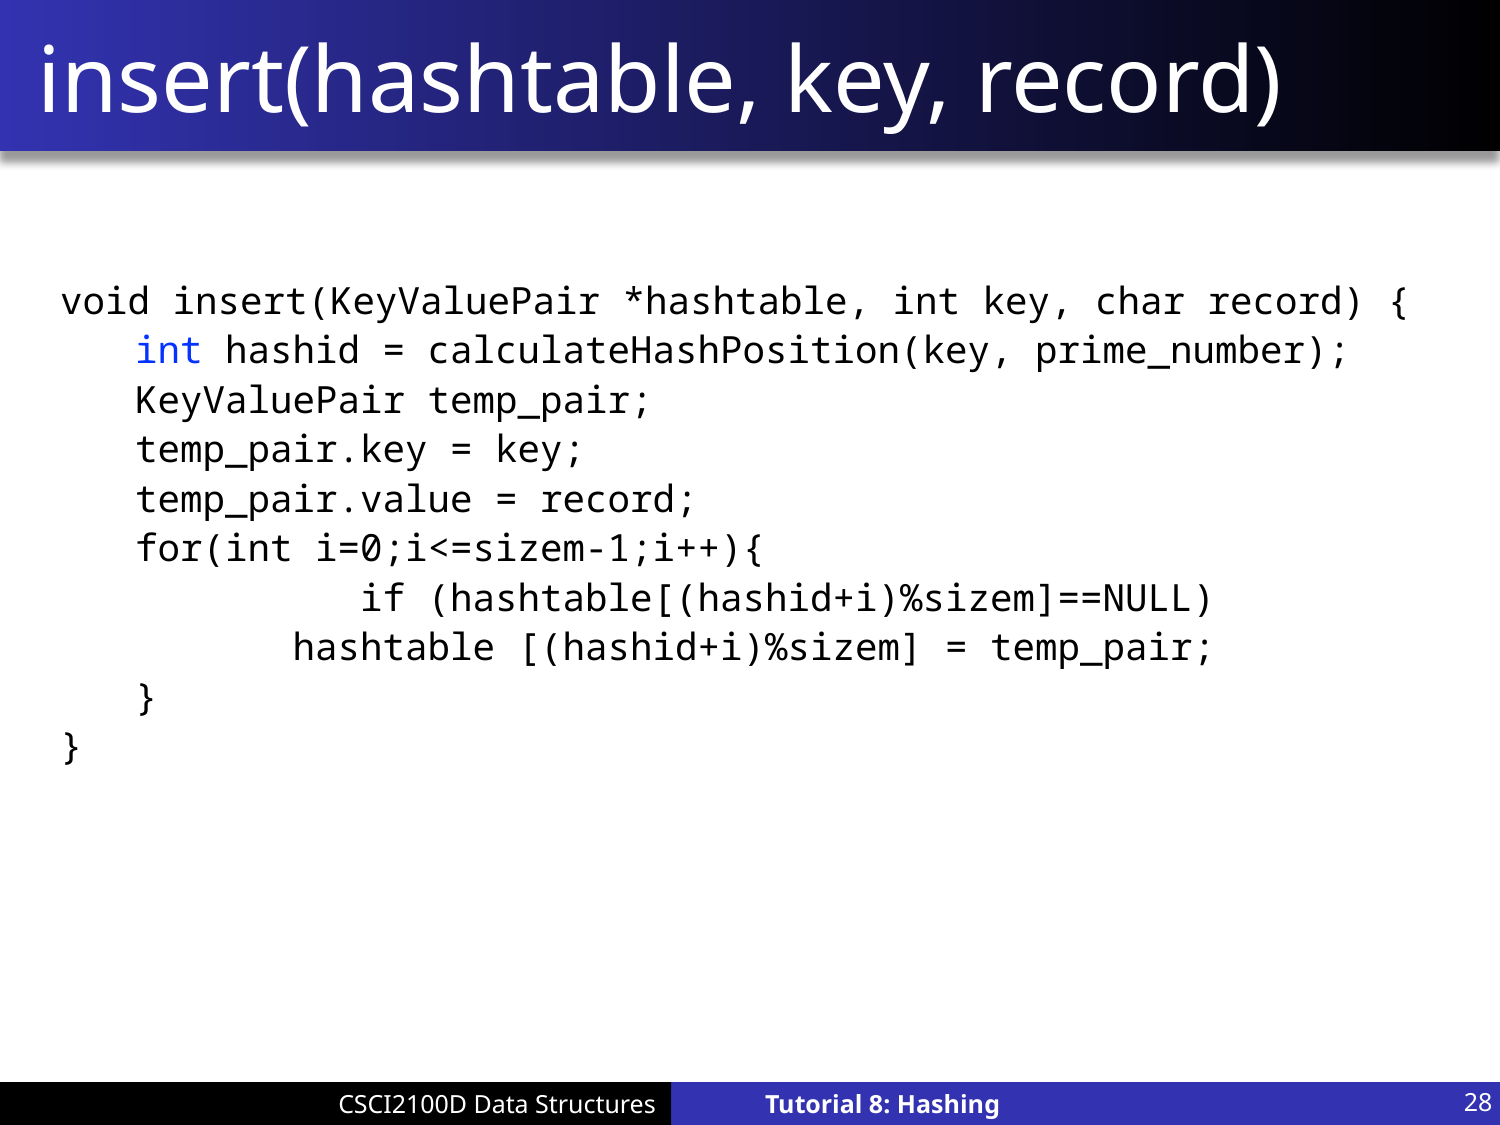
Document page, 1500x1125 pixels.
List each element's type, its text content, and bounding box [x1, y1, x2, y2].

title insert(hashtable, key, record) [0, 1, 1500, 151]
text_box void insert(KeyValuePair *hashtable, int key, char record) { int hashid = calculateHashPosition(key, prime_number); KeyValuePair temp_pair; temp_pair.key = key; temp_pair.value = record; for(int i=0;i<=sizem-1;i++){ if (hashtable[(hashid+i)%sizem]==NULL) hashtable [(hashid+i)%sizem] = temp_pair; } } [52, 219, 1500, 1009]
text_box Tutorial 8: Hashing [757, 1081, 1404, 1125]
slide_number 28 [1455, 1078, 1500, 1125]
